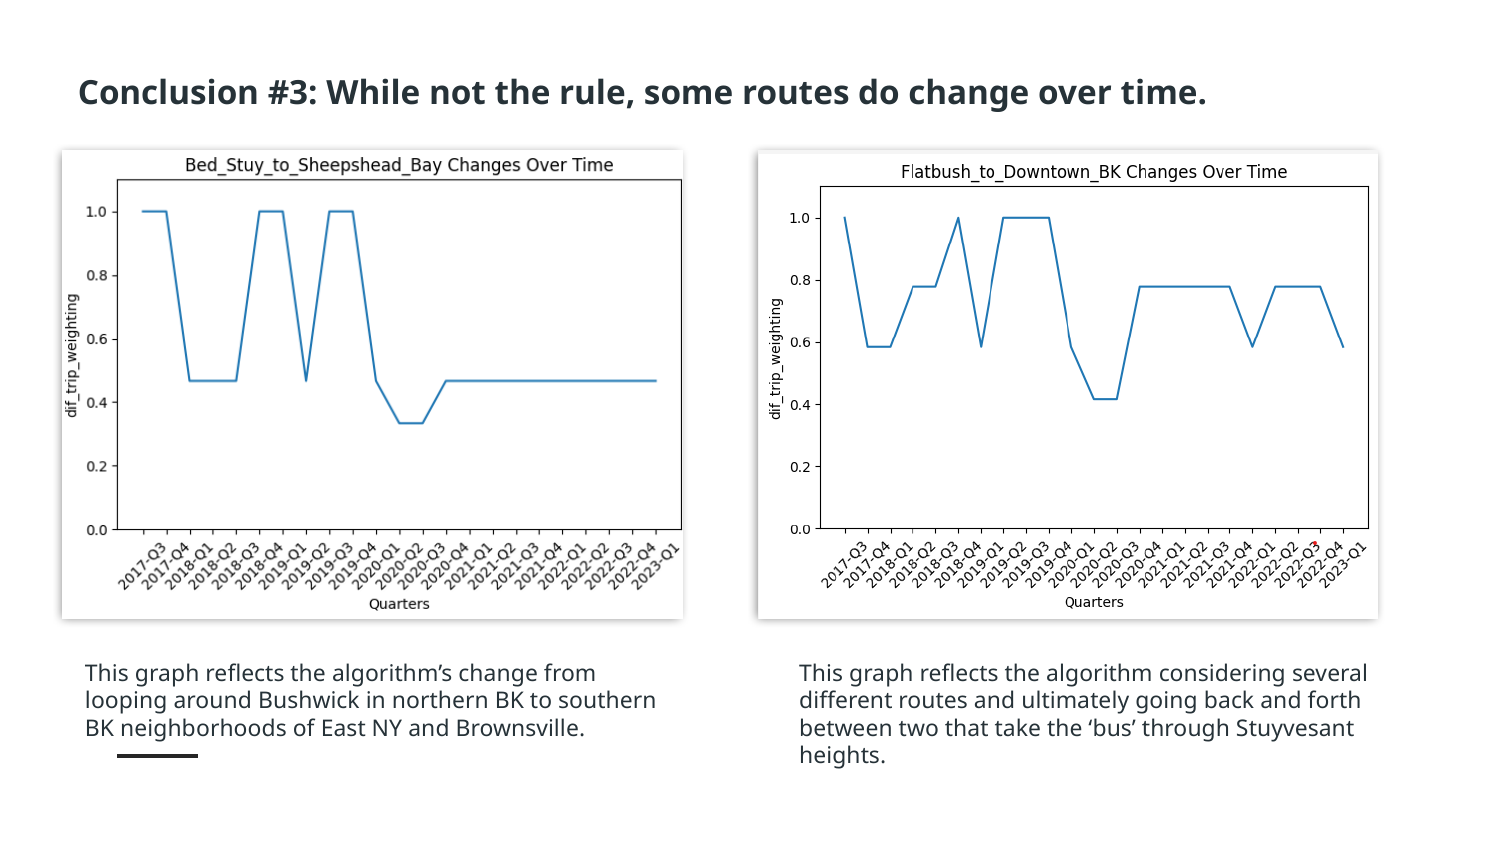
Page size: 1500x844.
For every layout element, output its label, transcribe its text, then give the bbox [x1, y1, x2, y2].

list This graph reflects the algorithm’s change from looping around Bushwick in northern BK to southern BK neighborhoods of East NY and Brownsville. [70, 643, 689, 844]
picture [62, 150, 683, 619]
list This graph reflects the algorithm considering several different routes and ultimately going back and forth between two that take the ‘bus’ through Stuyvesant heights. [784, 643, 1403, 844]
title Conclusion #3: While not the rule, some routes do change over time. [62, 11, 1329, 127]
picture [757, 150, 1378, 619]
